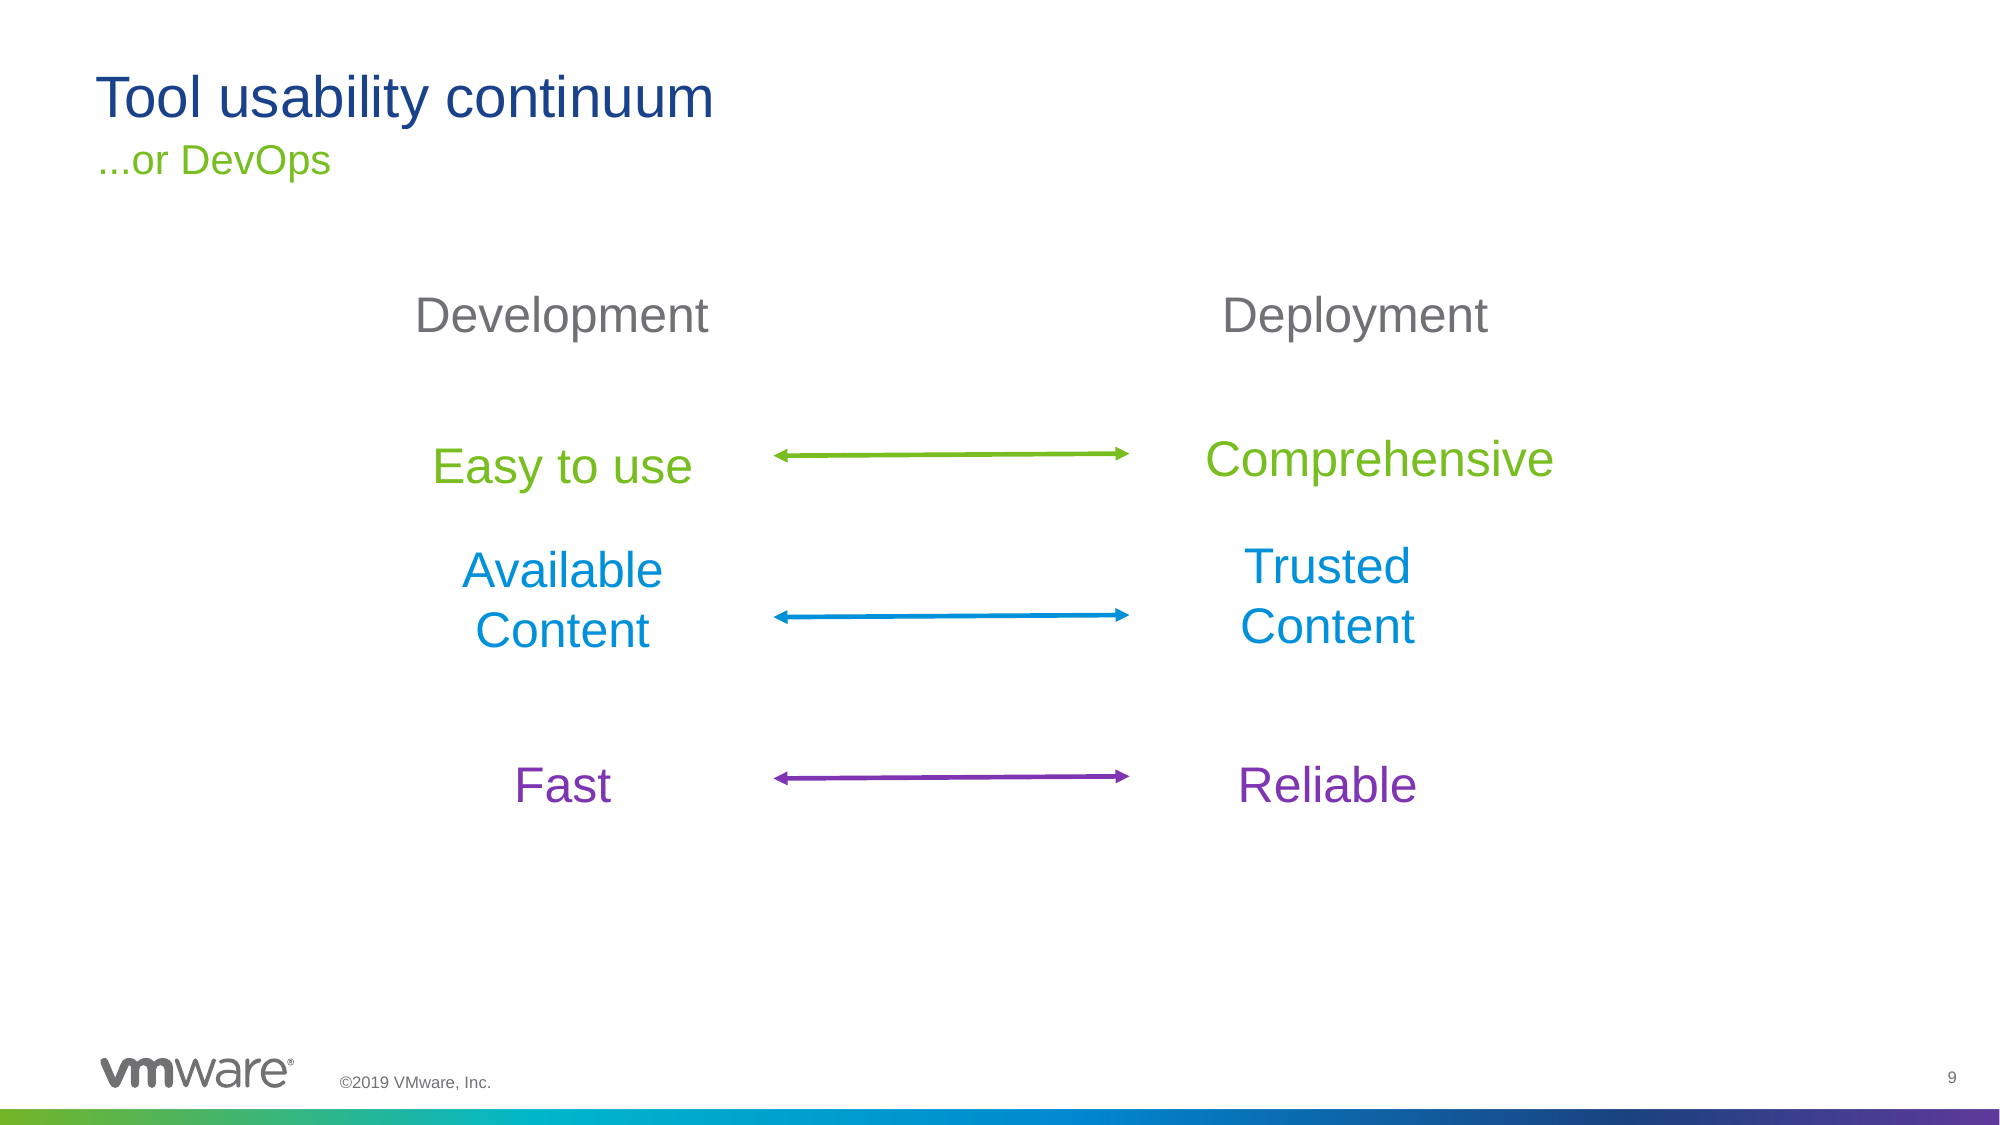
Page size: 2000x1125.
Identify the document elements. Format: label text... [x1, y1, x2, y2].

picture [1075, 1109, 2000, 1125]
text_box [773, 614, 1130, 618]
subtitle ...or DevOps [97, 133, 1900, 174]
text_box Deployment [1201, 262, 1558, 332]
text_box Trusted Content [1149, 513, 1506, 695]
text_box Reliable [1149, 732, 1506, 802]
text_box Easy to use [384, 413, 741, 483]
text_box Development [394, 262, 783, 332]
text_box Fast [384, 732, 741, 802]
text_box Comprehensive [1149, 406, 1610, 476]
text_box Available Content [384, 517, 741, 698]
picture [0, 1109, 719, 1125]
title Tool usability continuum [95, 67, 1900, 131]
